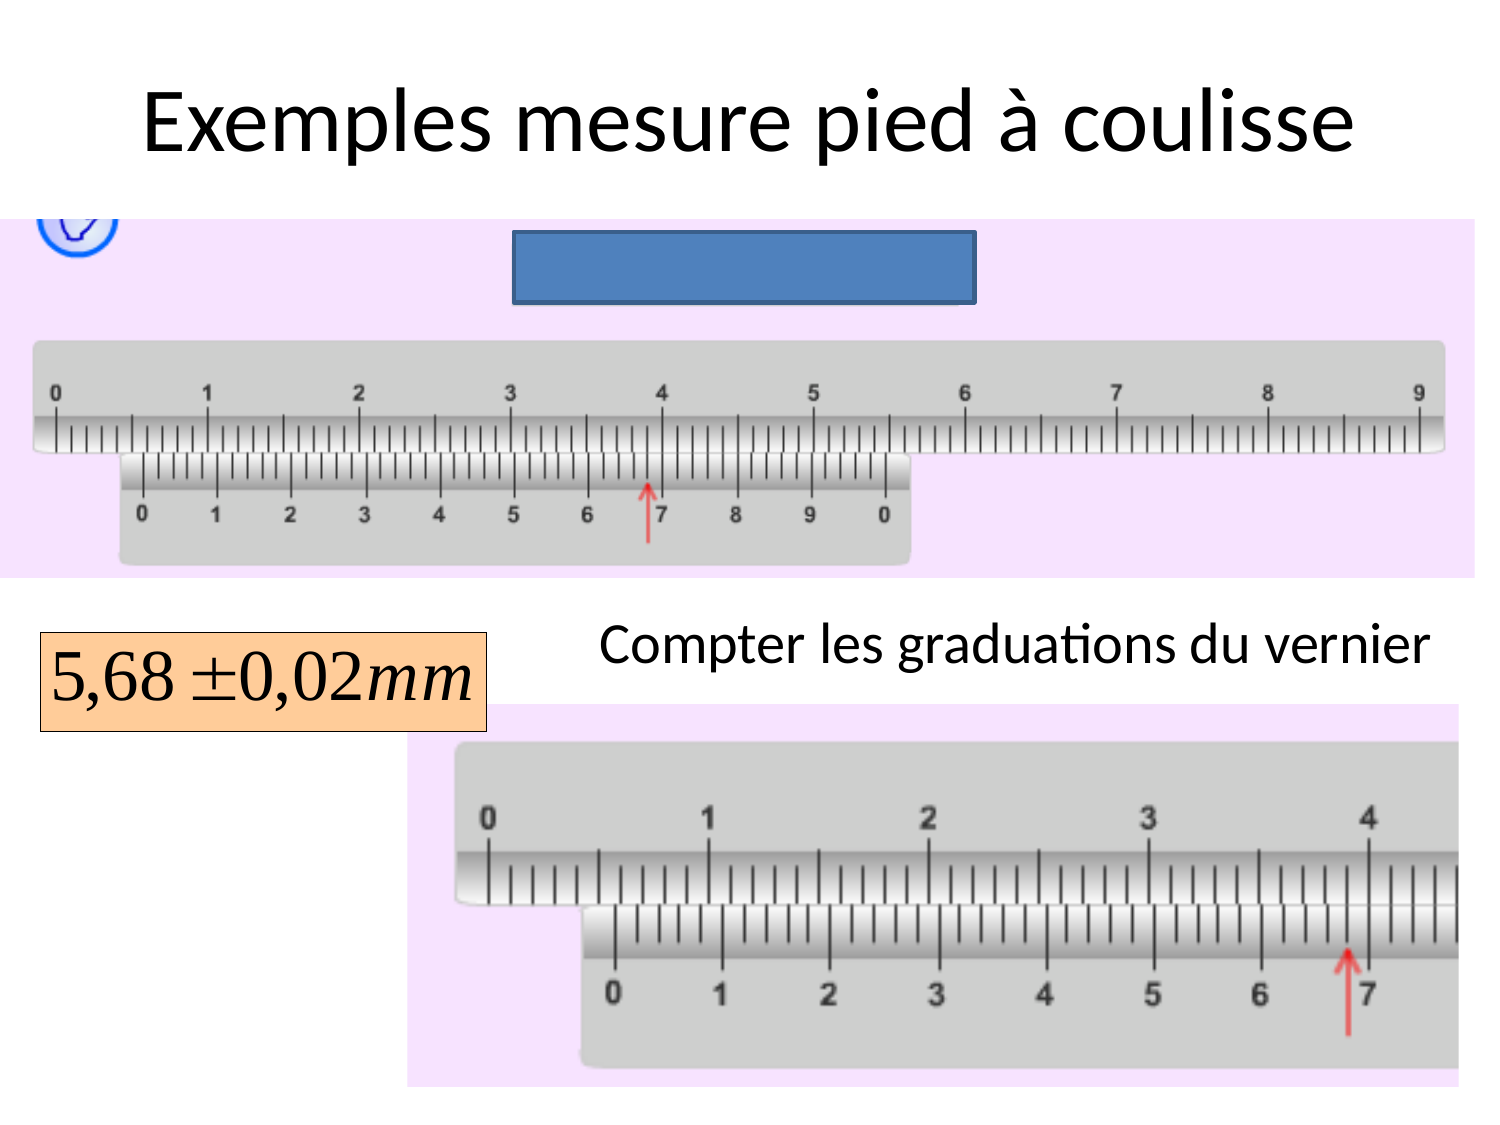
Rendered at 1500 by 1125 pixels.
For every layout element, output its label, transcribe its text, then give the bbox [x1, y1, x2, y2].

picture [407, 703, 1459, 1088]
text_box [41, 633, 486, 731]
title Exemples mesure pied à coulisse [75, 20, 1425, 209]
text_box Compter les graduations du vernier [572, 597, 1459, 683]
picture [0, 219, 1475, 579]
